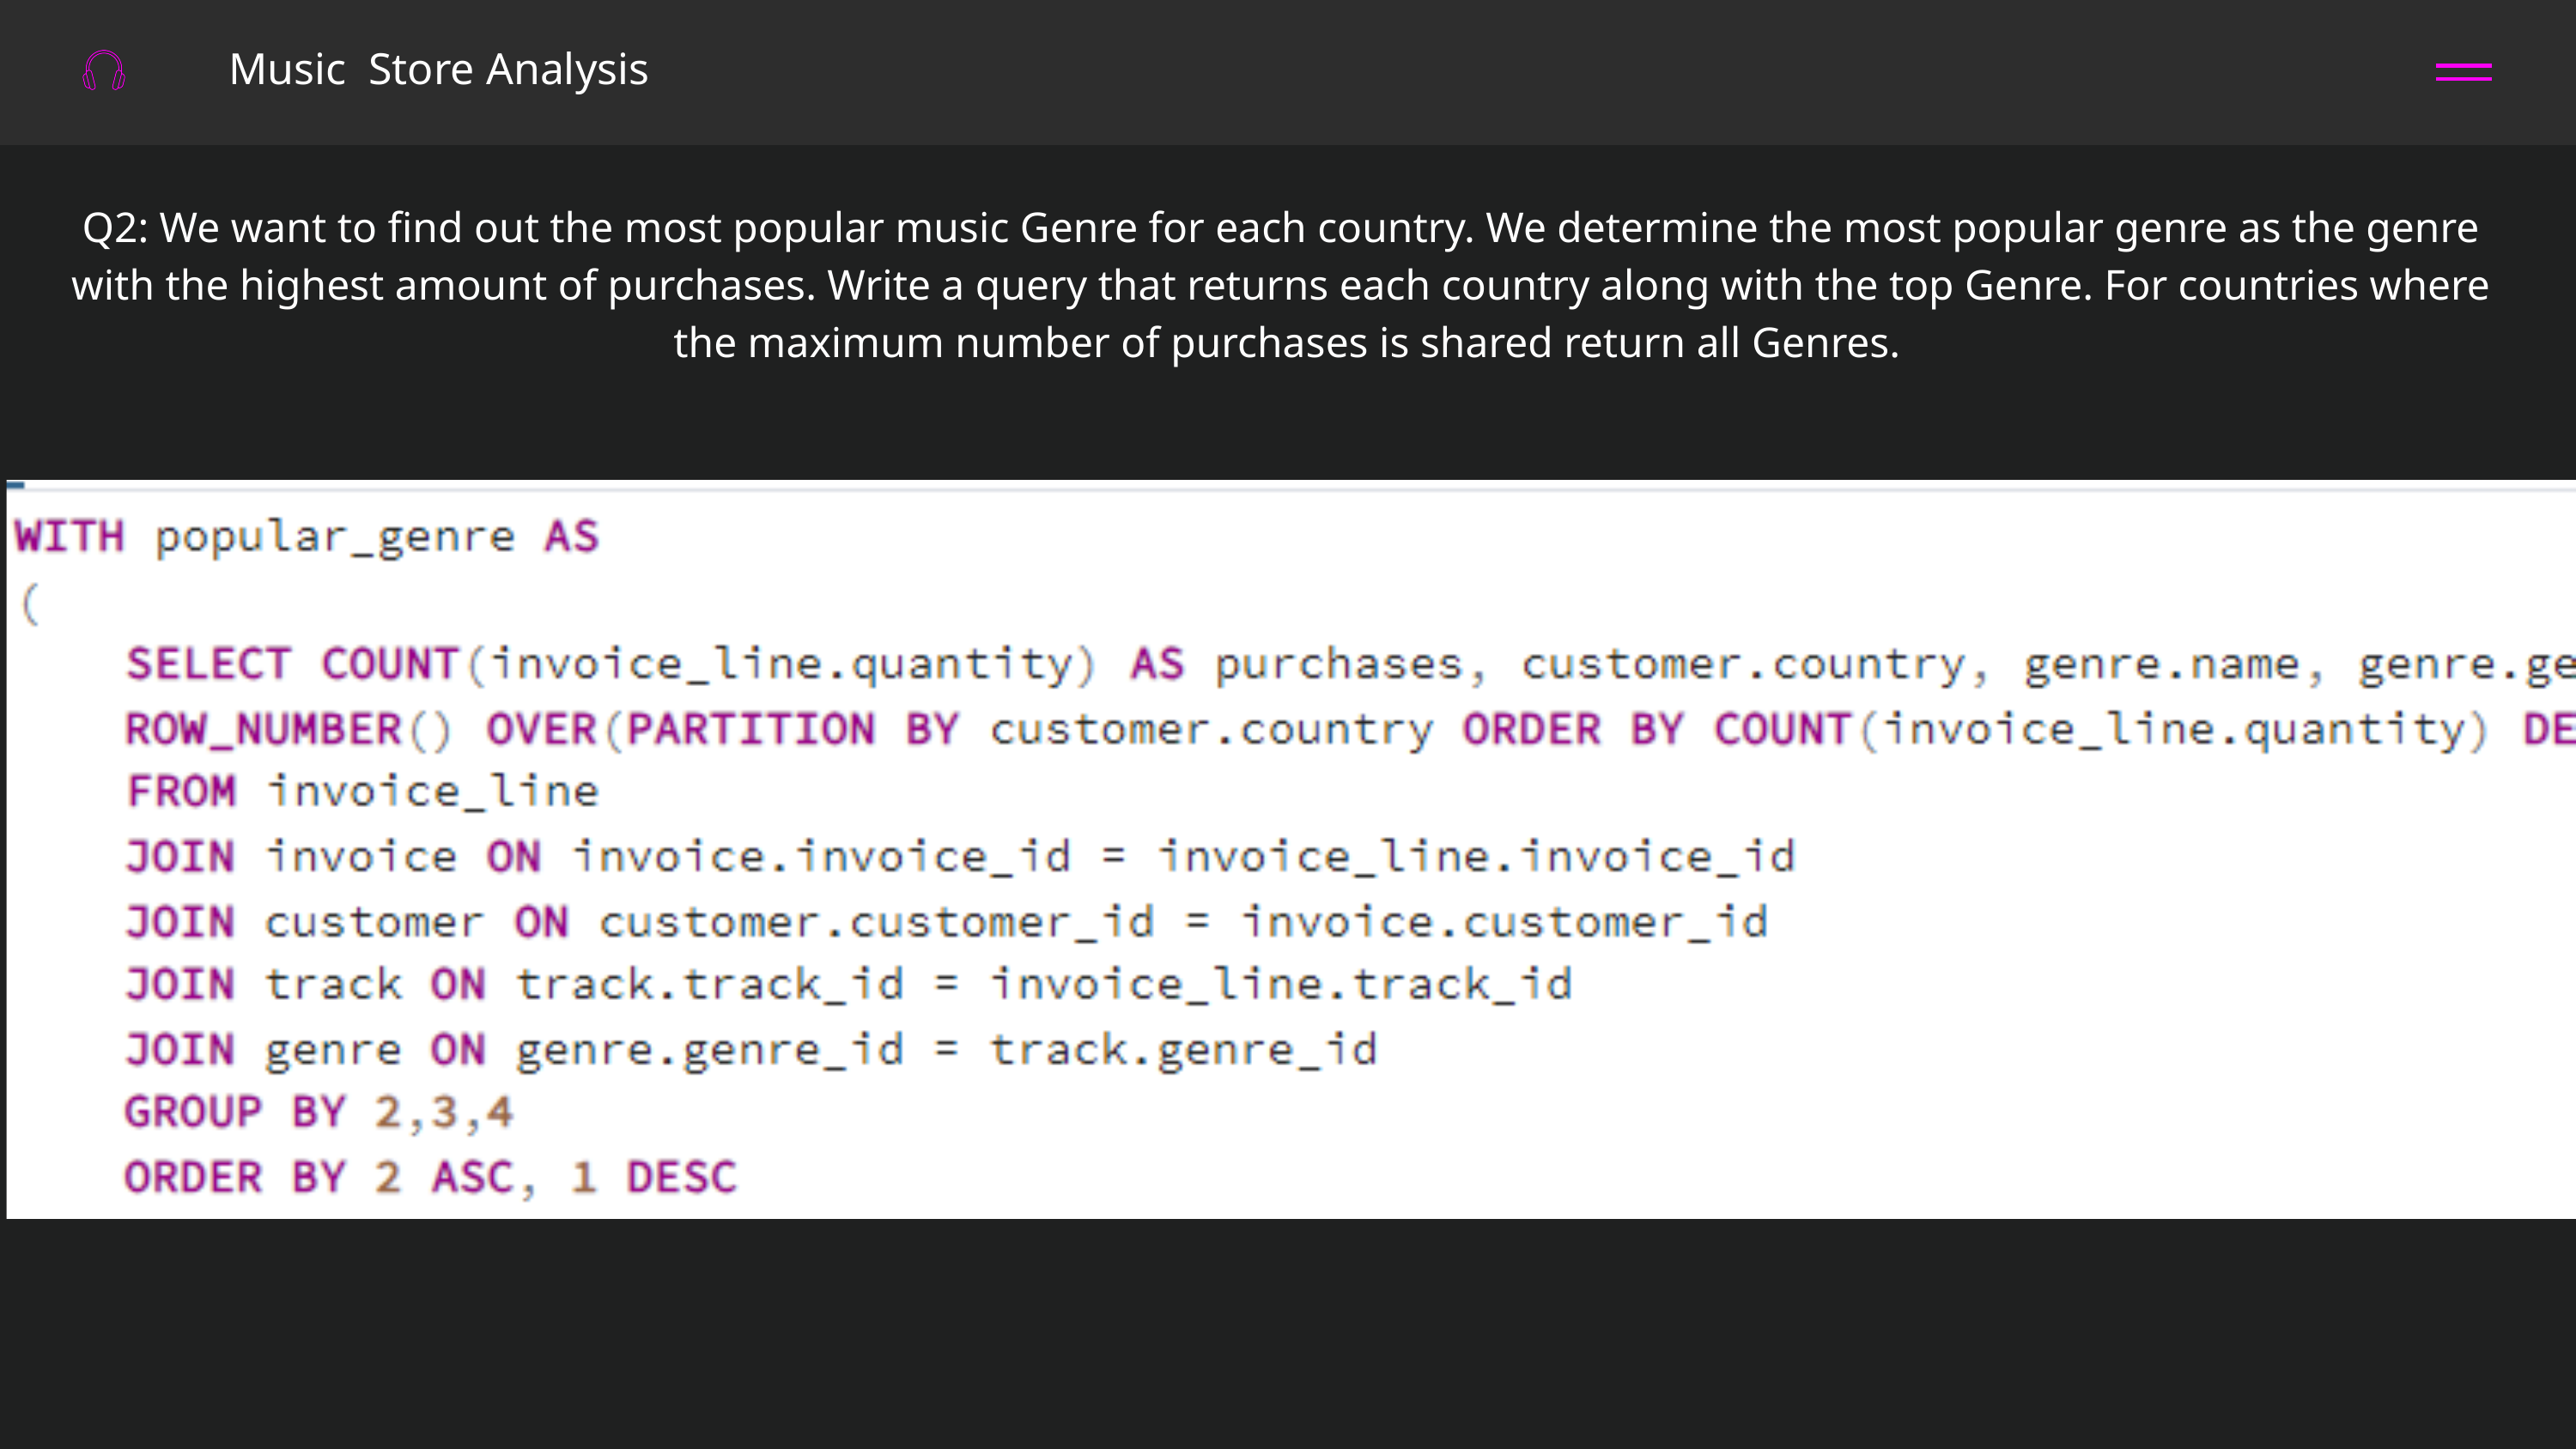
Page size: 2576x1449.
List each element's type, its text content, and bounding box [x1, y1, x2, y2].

text_box [6, 480, 2576, 1219]
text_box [2435, 76, 2493, 82]
text_box Q2: We want to find out the most popular music Genre for each country. We determine the most popular genre as the genre with the highest amount of purchases. Write a query that returns each country along with the top Genre. For countries where the maximum number of purchases is shared return all Genres. [47, 192, 2529, 367]
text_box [2435, 64, 2493, 69]
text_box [0, 0, 2576, 145]
